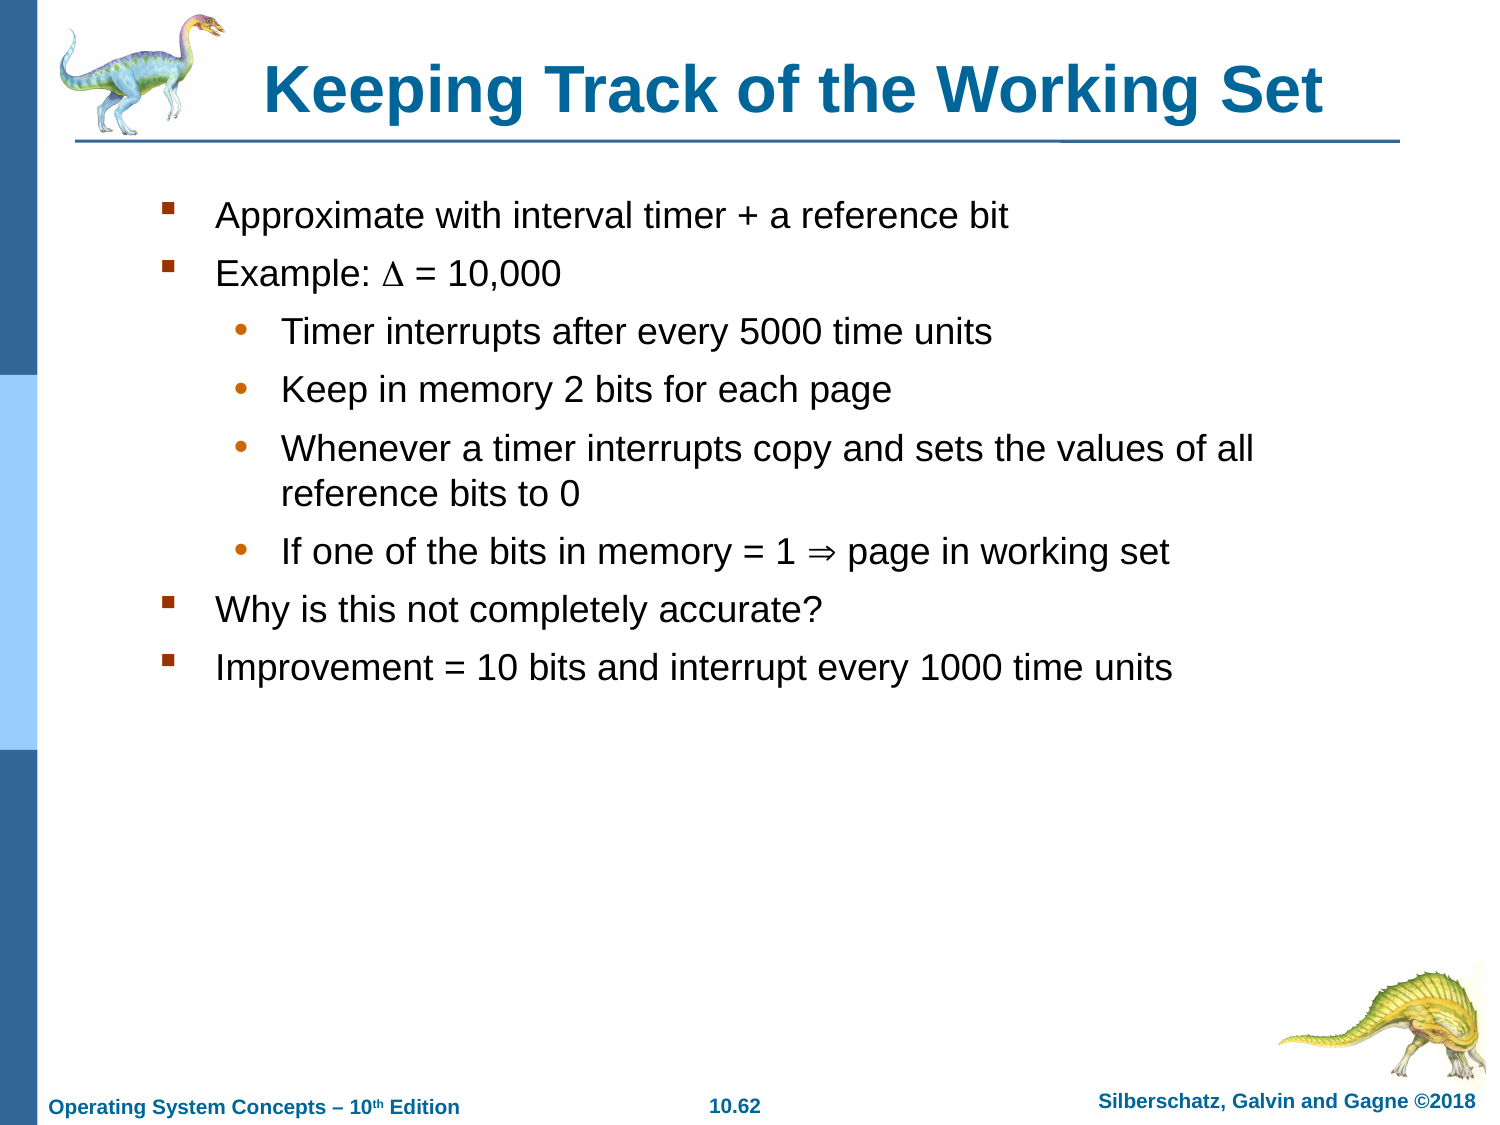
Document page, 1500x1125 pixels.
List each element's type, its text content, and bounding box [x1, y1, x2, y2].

picture [46, 0, 243, 149]
list Approximate with interval timer + a reference bit Example:  = 10,000 Timer interrupts after every 5000 time units Keep in memory 2 bits for each page Whenever a timer interrupts copy and sets the values of all reference bits to 0 If one of the bits in memory = 1  page in working set Why is this not completely accurate? Improvement = 10 bits and interrupt every 1000 time units [143, 183, 1386, 927]
picture [1275, 959, 1486, 1090]
title Keeping Track of the Working Set [159, 39, 1430, 134]
